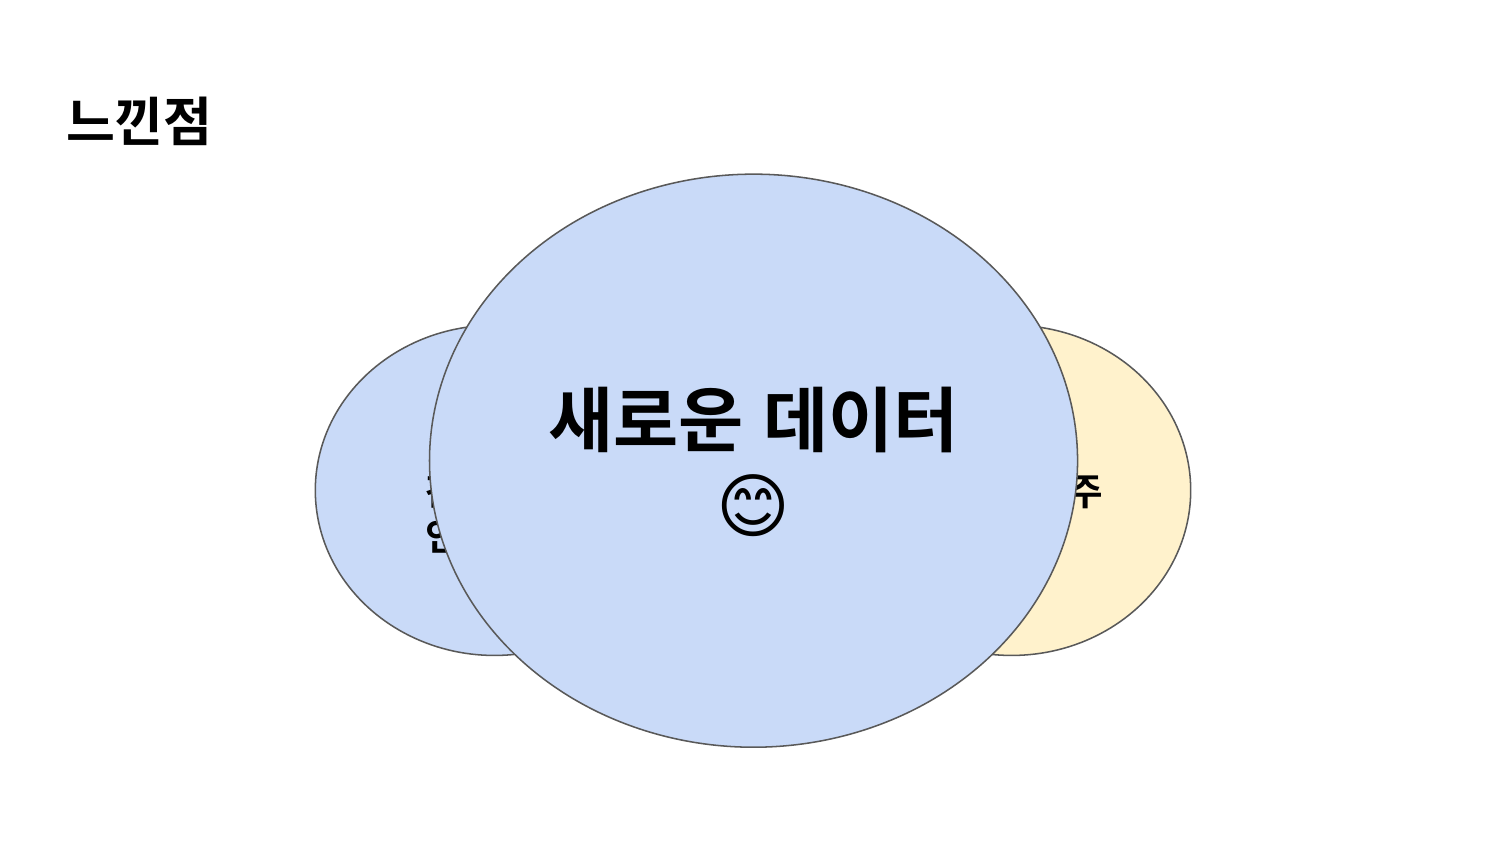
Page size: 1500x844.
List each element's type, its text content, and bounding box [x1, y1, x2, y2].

text_box 🤔 [1052, 347, 1101, 469]
text_box 지식의 저주 [993, 327, 1191, 656]
title 느낀점 [51, 72, 1449, 167]
text_box 새로운 데이터 😊 [429, 174, 1078, 748]
text_box 방향성 간접경험 인사이트 [315, 327, 514, 656]
text_box 👍 [447, 338, 460, 365]
